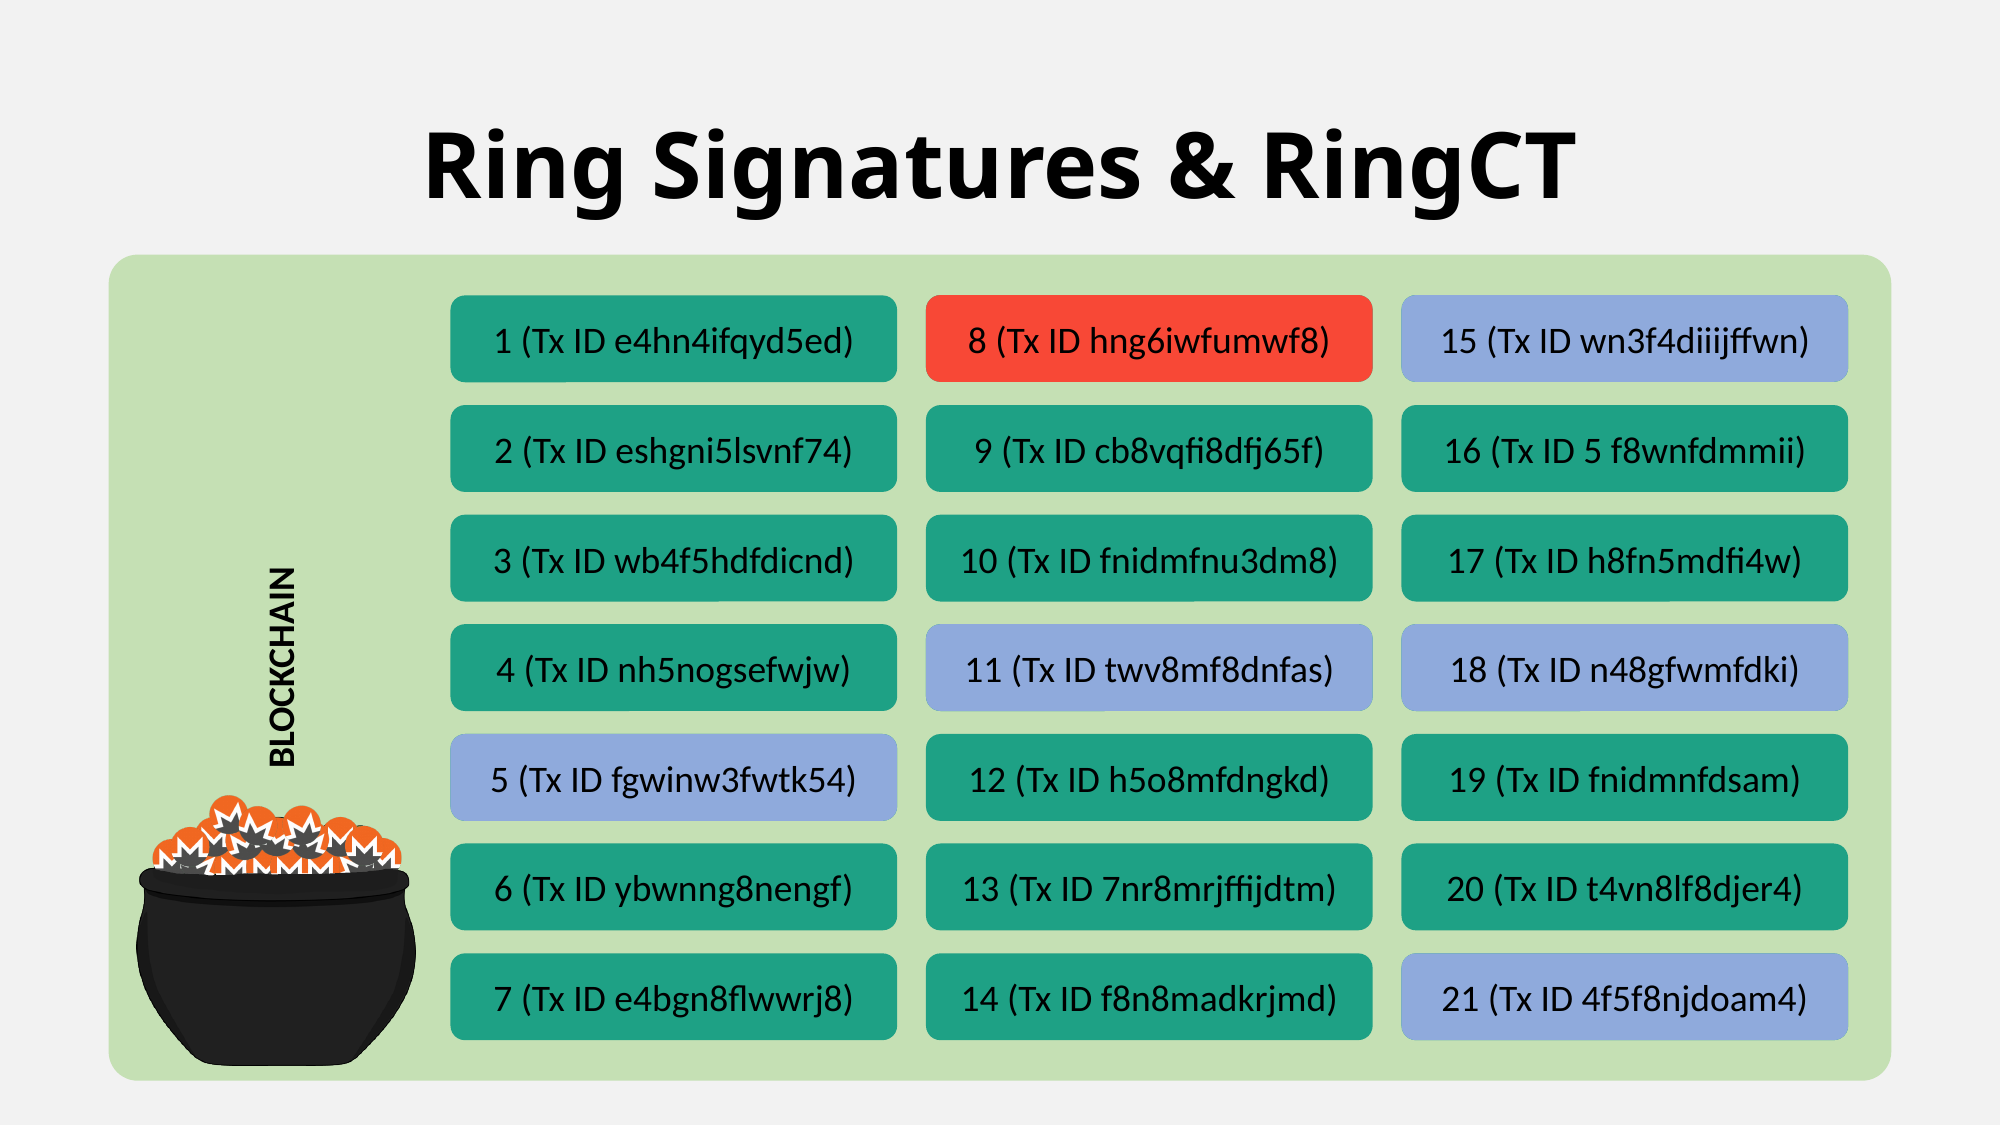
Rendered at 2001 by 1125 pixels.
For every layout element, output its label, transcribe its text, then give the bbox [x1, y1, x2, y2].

title Ring Signatures & RingCT [137, 59, 1863, 254]
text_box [136, 794, 416, 1065]
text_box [108, 254, 1892, 1081]
